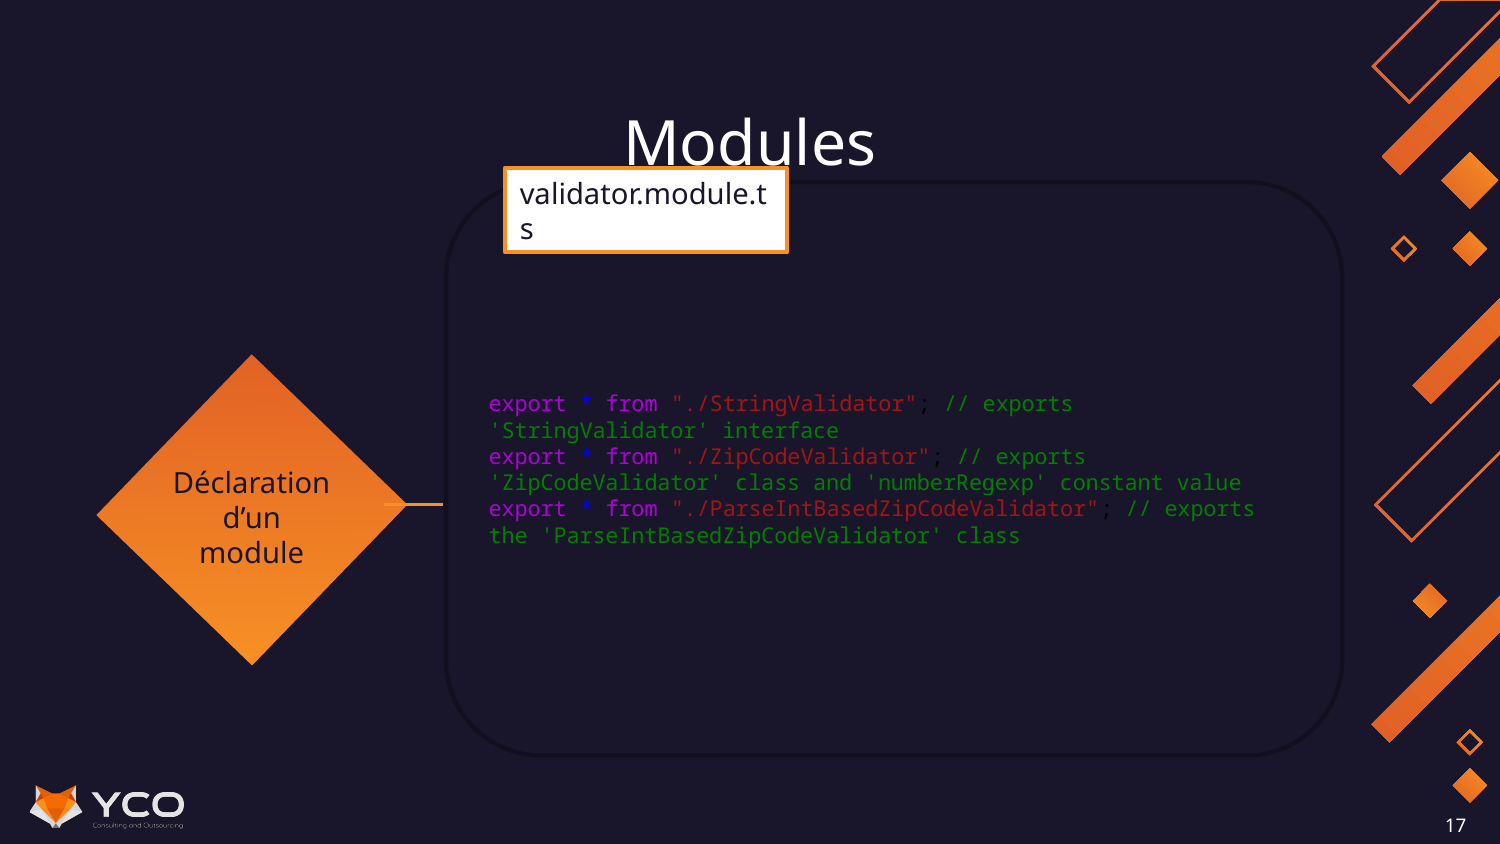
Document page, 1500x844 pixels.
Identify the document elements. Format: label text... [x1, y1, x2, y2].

text_box Déclaration d’un module [157, 435, 346, 598]
picture [29, 785, 184, 829]
text_box [173, 354, 336, 435]
text_box validator.module.ts [503, 166, 789, 254]
text_box export * from "./StringValidator"; // exports 'StringValidator' interface export * from "./ZipCodeValidator"; // exports 'ZipCodeValidator' class and 'numberRegexp' constant value export * from "./ParseIntBasedZipCodeValidator"; // exports the 'ParseIntBasedZipCodeValidator' class [443, 179, 1345, 758]
text_box [96, 452, 157, 574]
text_box [182, 598, 318, 666]
text_box [346, 445, 406, 569]
title Modules [98, 88, 1402, 182]
